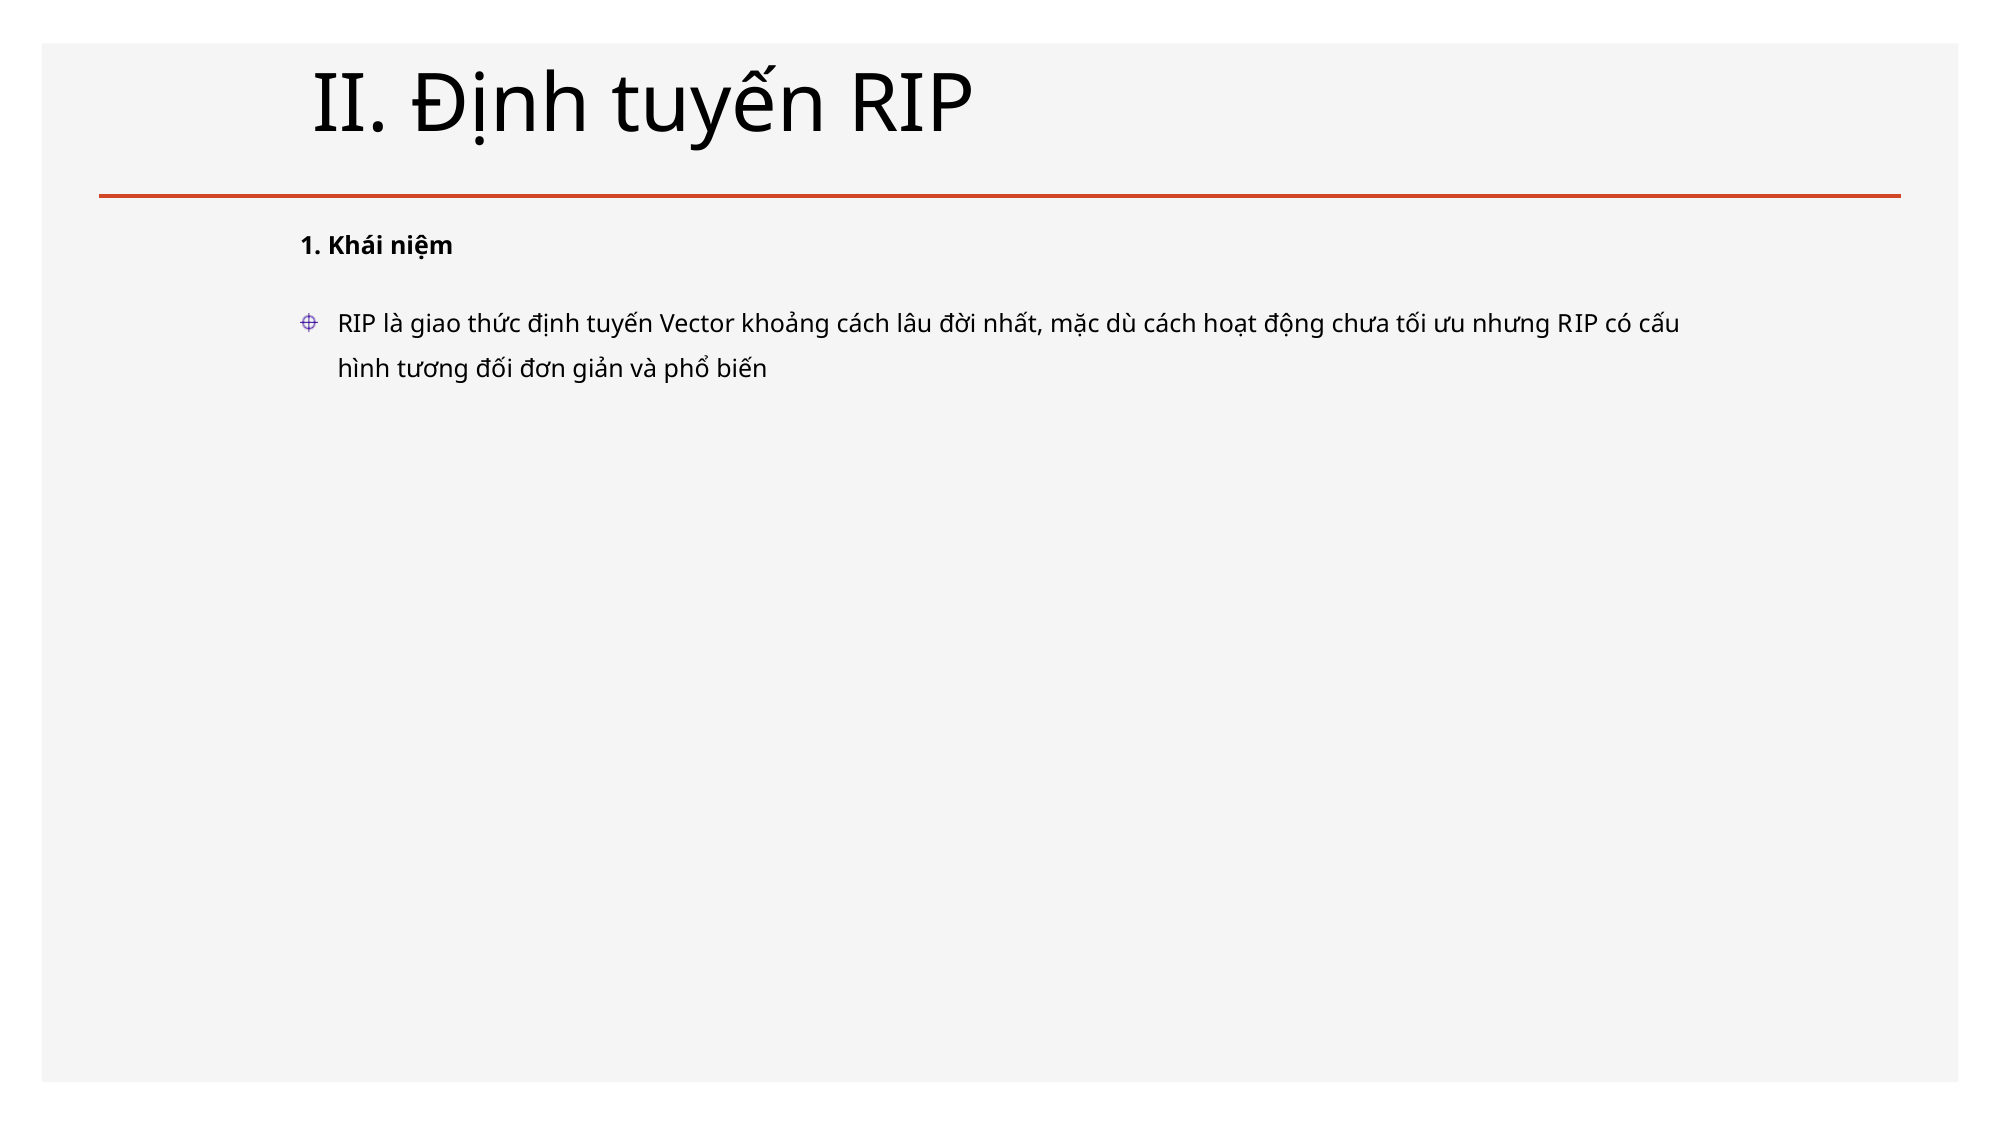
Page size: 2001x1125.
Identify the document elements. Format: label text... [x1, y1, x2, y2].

list 1. Khái niệm RIP là giao thức định tuyến Vector khoảng cách lâu đời nhất, mặc dù cách hoạt động chưa tối ưu nhưng RIP có cấu hình tương đối đơn giản và phổ biến [300, 224, 1725, 913]
title II. Định tuyến RIP [312, 37, 1663, 148]
picture [300, 313, 318, 332]
